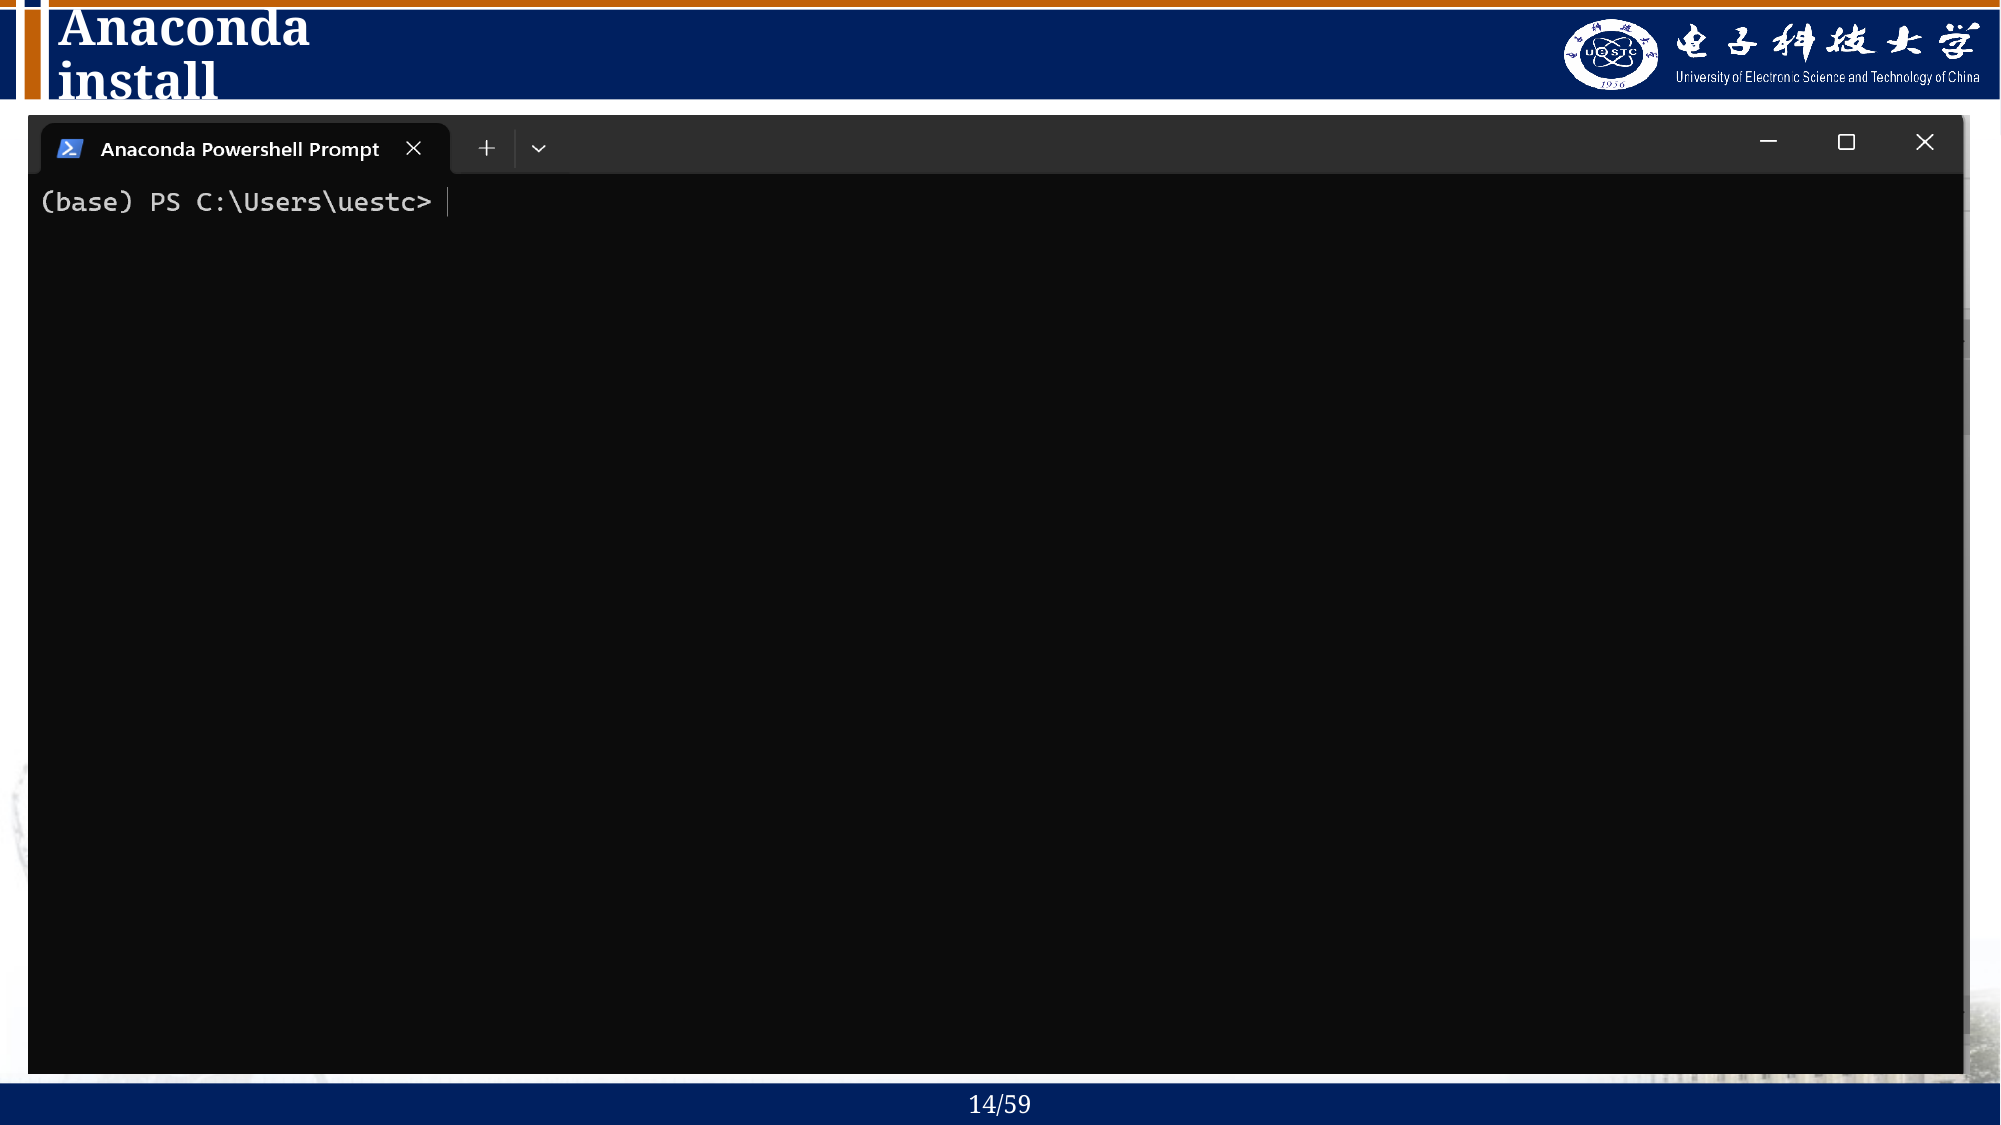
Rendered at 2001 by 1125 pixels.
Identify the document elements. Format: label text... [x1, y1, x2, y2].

title Anaconda install [43, 10, 476, 101]
picture [1564, 19, 1980, 90]
picture [0, 0, 2001, 1125]
